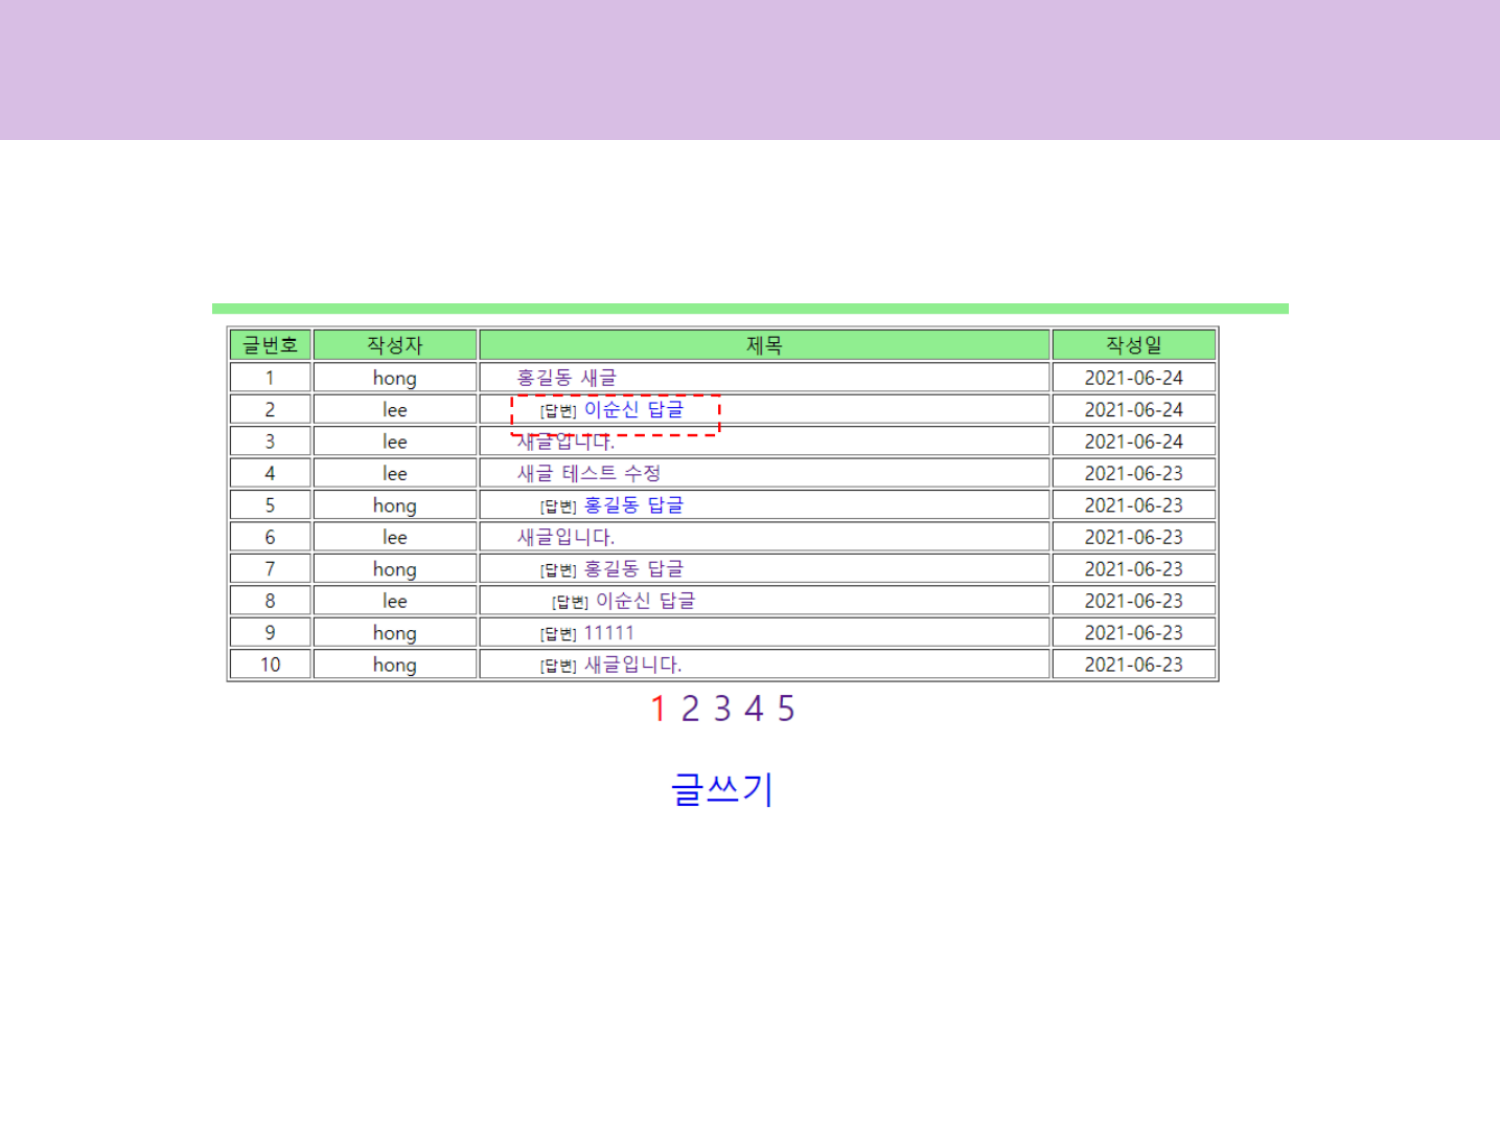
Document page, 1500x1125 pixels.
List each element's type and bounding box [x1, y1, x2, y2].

picture [0, 140, 1500, 985]
text_box [0, 0, 1500, 140]
